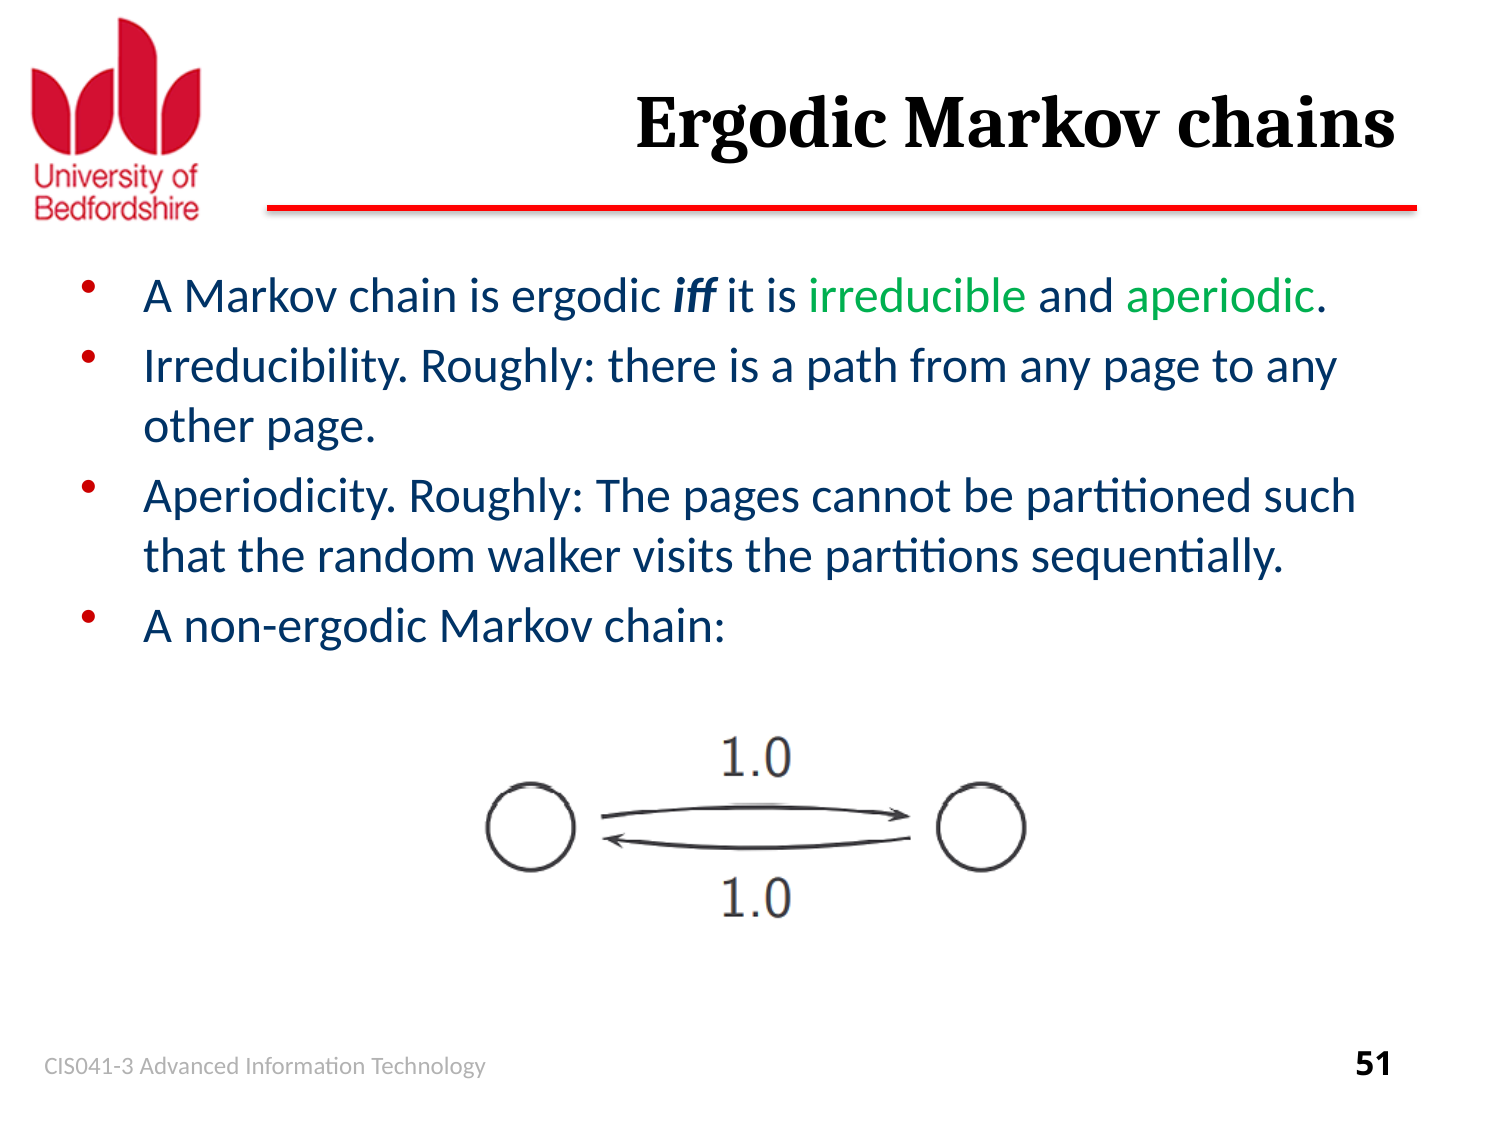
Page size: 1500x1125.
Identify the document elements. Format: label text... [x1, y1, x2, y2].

footer CIS041-3 Advanced Information Technology [29, 1035, 514, 1095]
title Ergodic Markov chains [262, 61, 1413, 174]
picture [0, 0, 237, 236]
picture [454, 715, 1090, 958]
list A Markov chain is ergodic iff it is irreducible and aperiodic. Irreducibility. Roughly: there is a path from any page to any other page. Aperiodicity. Roughly: The pages cannot be partitioned such that the random walker visits the partitions sequentially. A non-ergodic Markov chain: [64, 255, 1413, 681]
